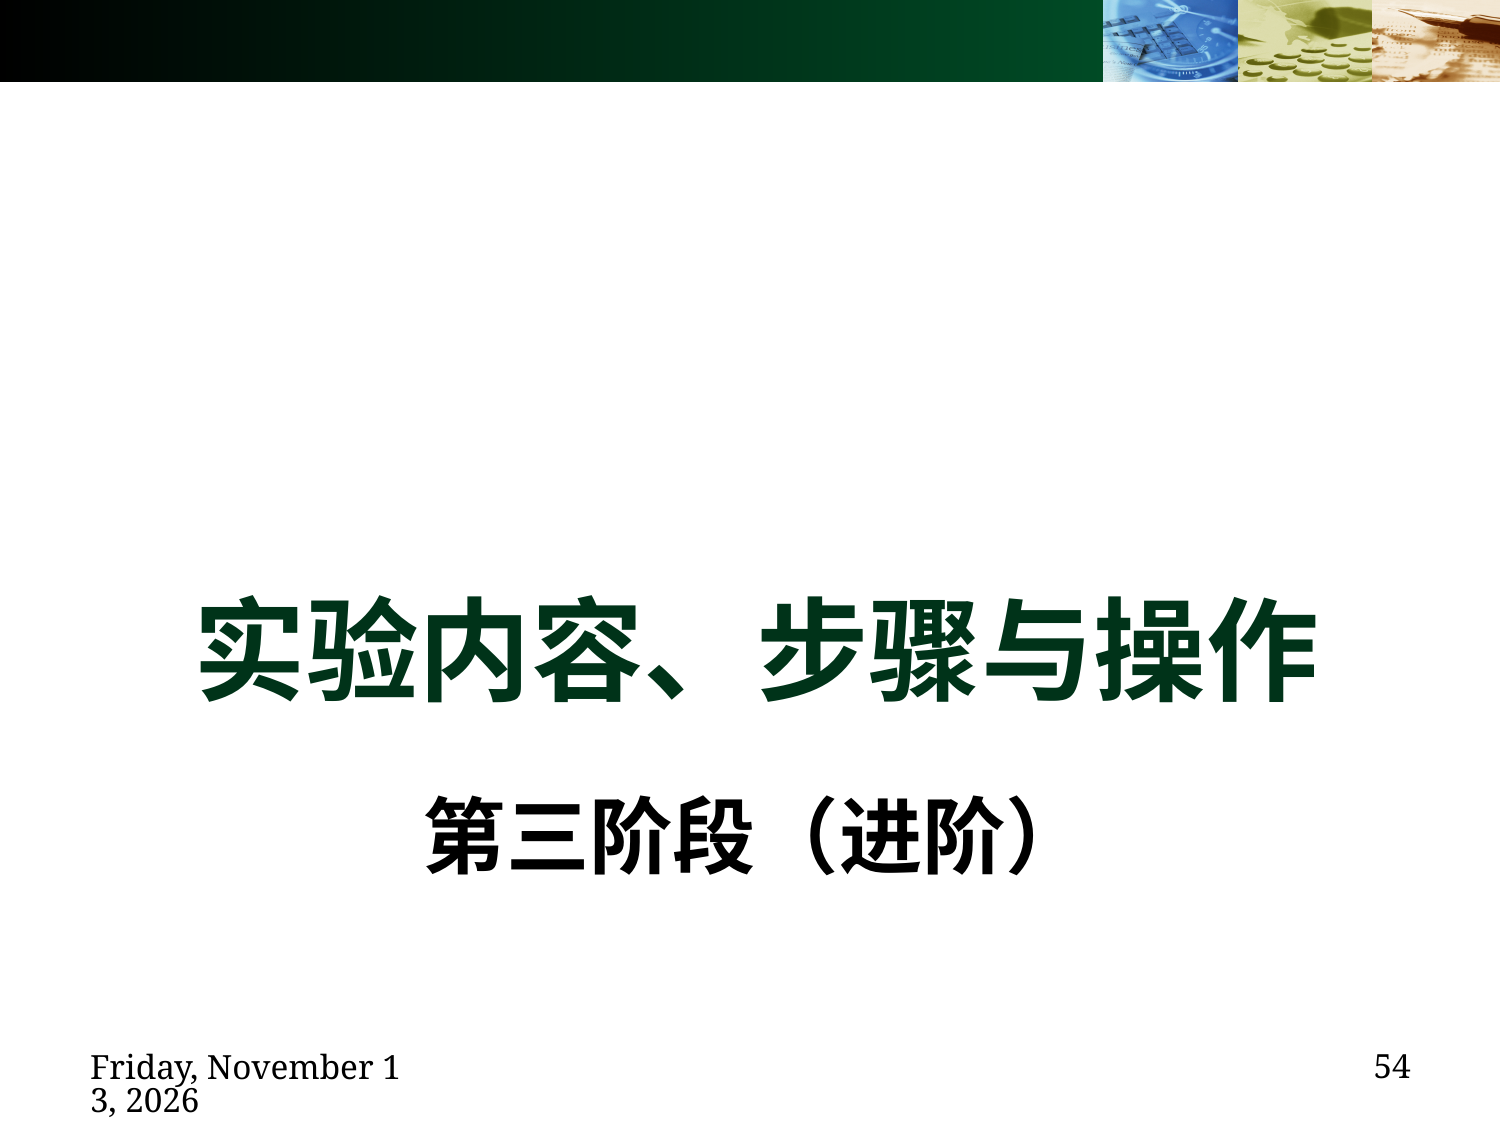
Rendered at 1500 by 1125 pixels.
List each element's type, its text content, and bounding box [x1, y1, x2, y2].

list 实验内容、步骤与操作 [118, 476, 1394, 722]
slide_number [74, 1023, 426, 1100]
footer 54 [950, 1022, 1426, 1099]
title 第三阶段（进阶） [118, 722, 1394, 947]
picture [1103, 0, 1500, 82]
